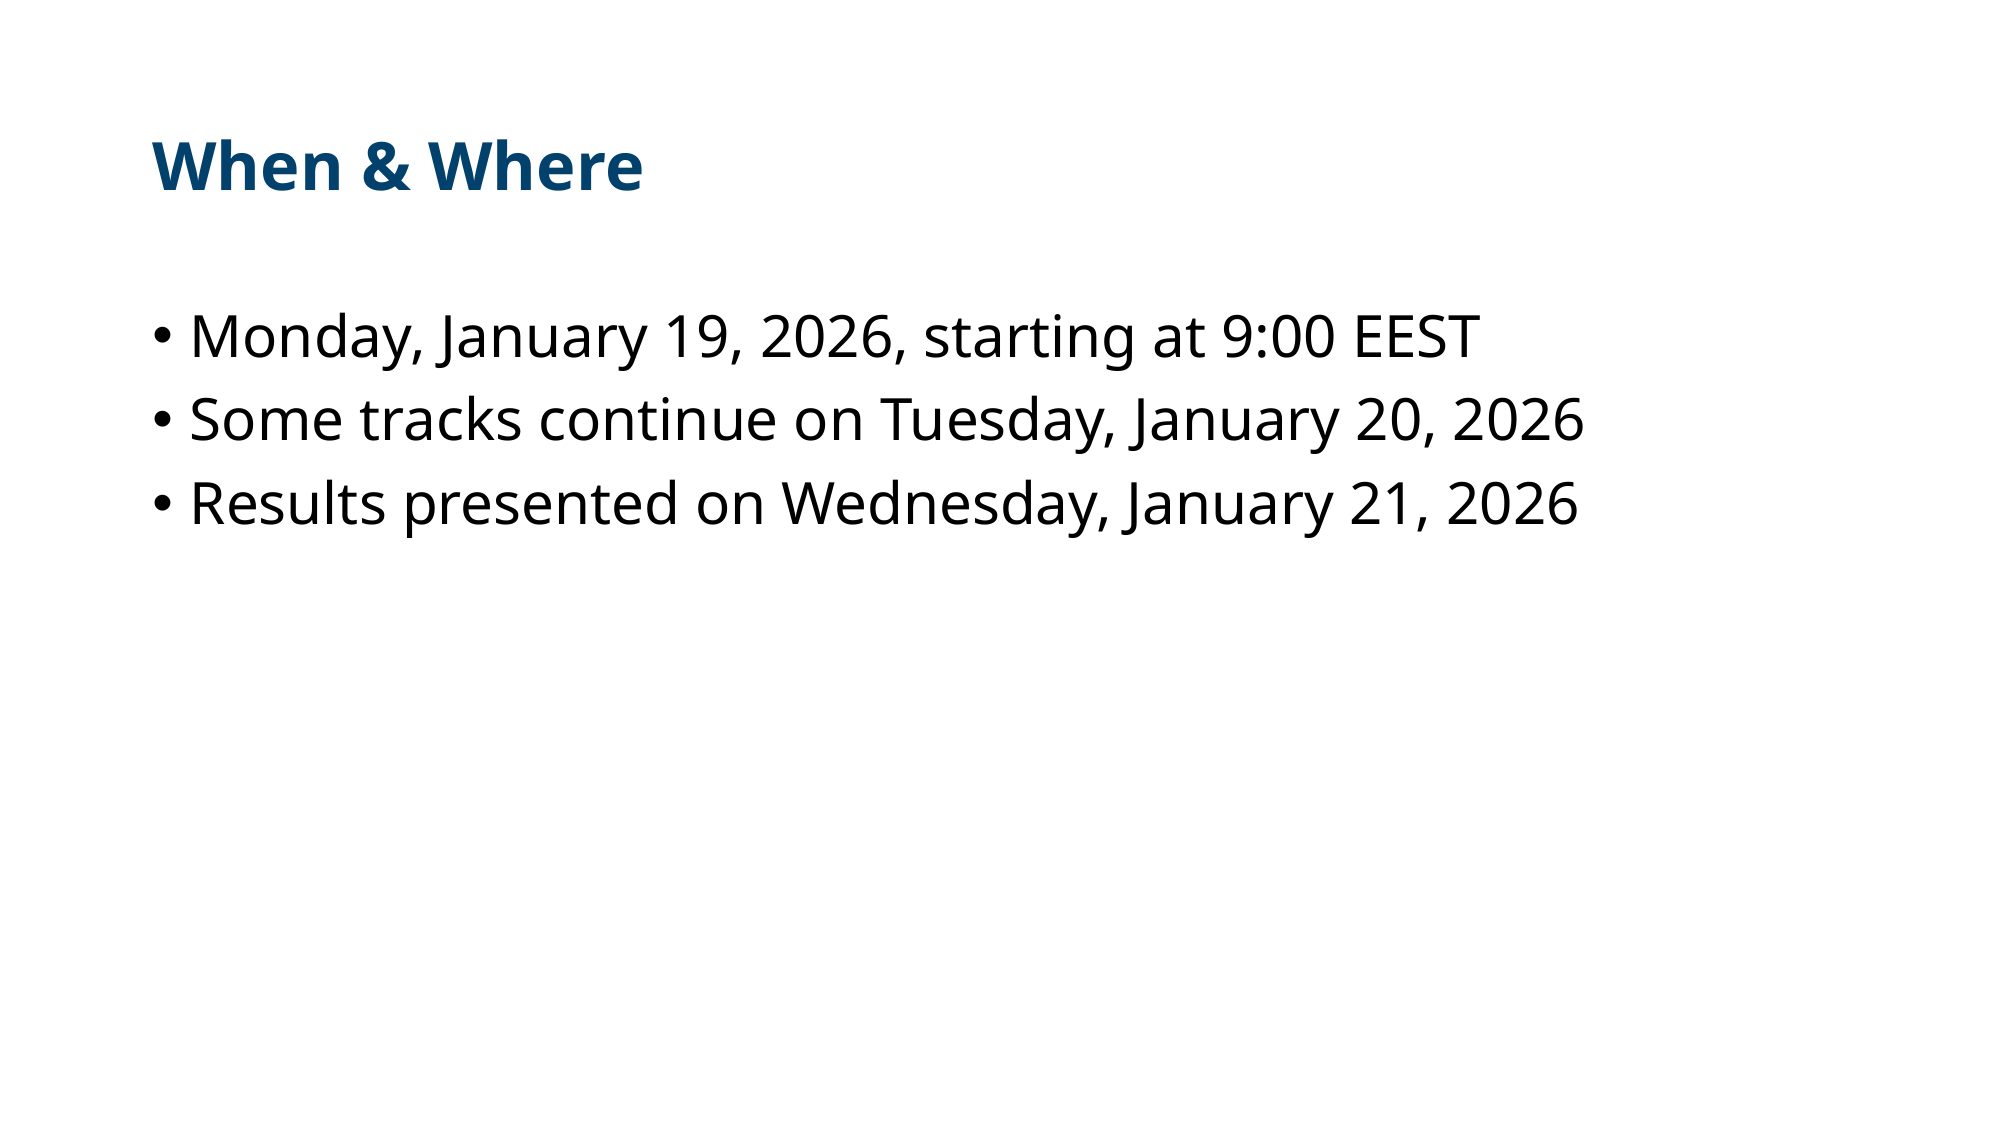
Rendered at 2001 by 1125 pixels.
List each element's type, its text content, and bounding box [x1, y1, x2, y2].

list Monday, January 19, 2026, starting at 9:00 EEST Some tracks continue on Tuesday, January 20, 2026 Results presented on Wednesday, January 21, 2026 [137, 299, 1863, 1014]
title When & Where [137, 59, 1863, 278]
